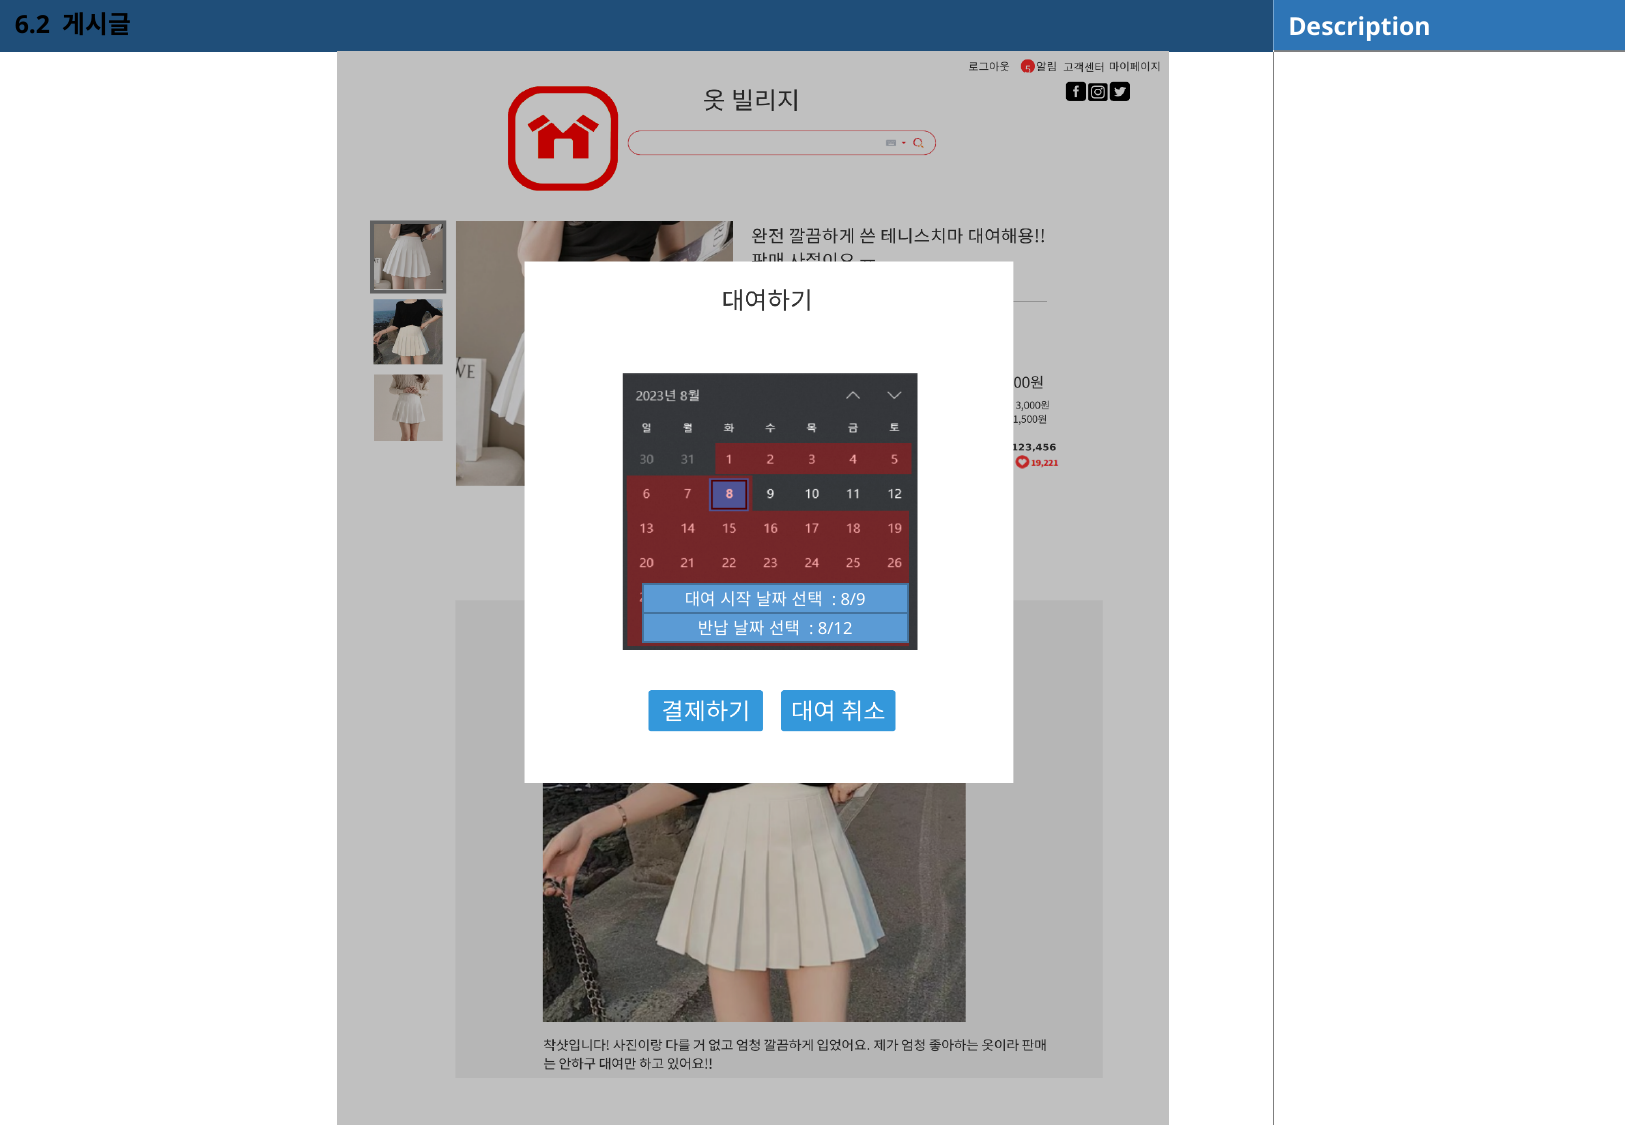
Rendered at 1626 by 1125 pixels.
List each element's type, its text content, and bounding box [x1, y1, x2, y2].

picture [337, 51, 1169, 1125]
list 6.2 게시글 [0, 0, 1238, 52]
